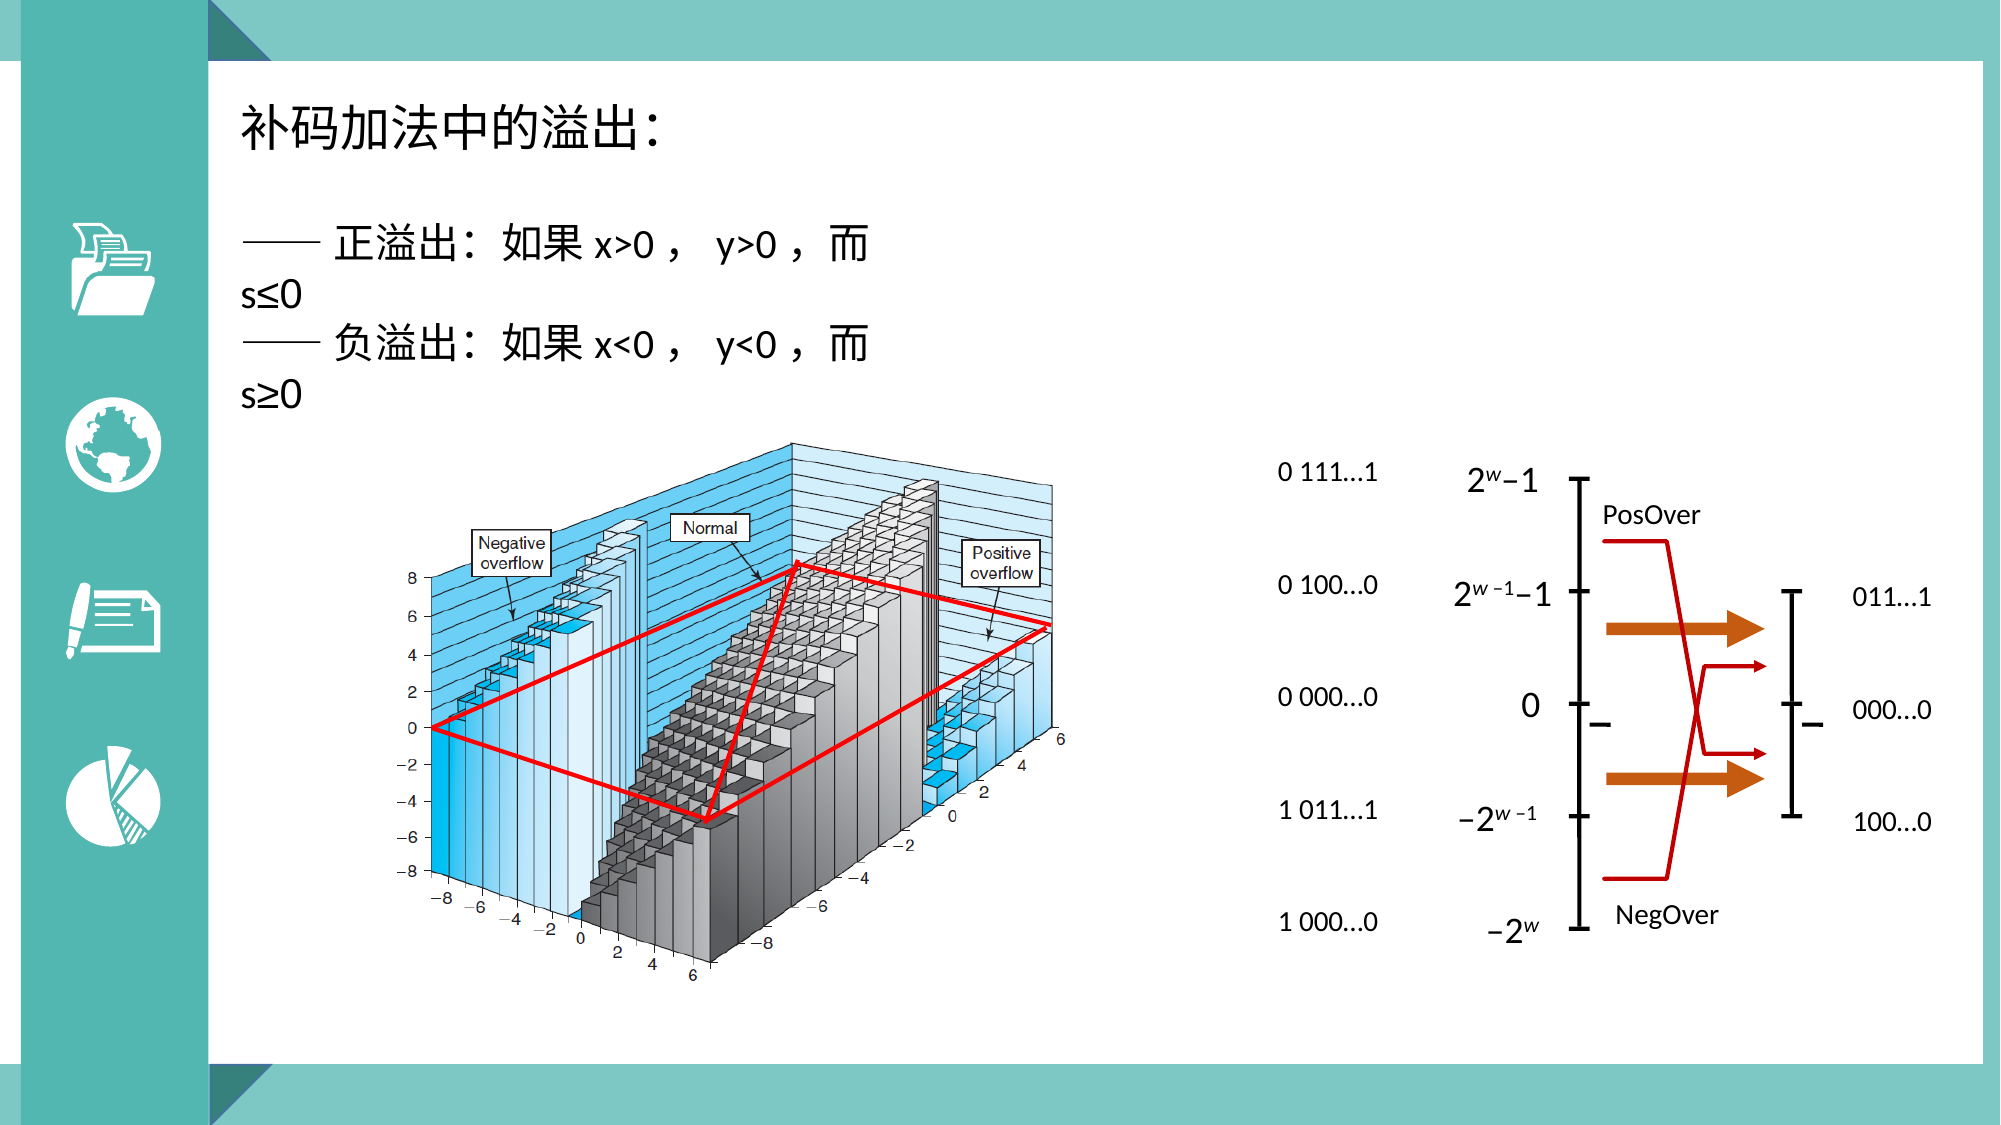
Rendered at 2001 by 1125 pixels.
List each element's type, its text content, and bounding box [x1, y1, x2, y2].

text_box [431, 567, 699, 729]
text_box –2w –1 [1442, 786, 1552, 847]
text_box PosOver [1587, 487, 1717, 538]
text_box 1 011…1 [1263, 782, 1394, 833]
text_box 0 000…0 [1263, 670, 1394, 720]
text_box 100…0 [1837, 795, 1947, 845]
text_box [1703, 710, 1767, 760]
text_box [803, 563, 1052, 626]
text_box 0 100…0 [1263, 557, 1394, 608]
text_box 0 111…1 [1263, 445, 1394, 495]
text_box 2w–1 [1451, 448, 1554, 508]
text_box 011…1 [1837, 570, 1947, 620]
text_box 2w –1–1 [1438, 561, 1594, 622]
text_box [1604, 541, 1703, 708]
text_box NegOver [1600, 887, 1735, 938]
text_box [1604, 660, 1767, 879]
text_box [704, 559, 799, 824]
text_box 1 000…0 [1263, 895, 1394, 945]
text_box 0 [1506, 673, 1556, 733]
text_box [1683, 622, 1765, 636]
text_box 补码加法中的溢出： ——正溢出：如果x>0，y>0，而s≤0 ——负溢出：如果x<0，y<0，而s≥0 [225, 89, 936, 425]
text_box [431, 736, 698, 819]
picture [397, 439, 1070, 988]
text_box [1685, 772, 1765, 786]
text_box 000…0 [1837, 682, 1947, 733]
text_box –2w [1470, 899, 1554, 959]
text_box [804, 635, 1047, 822]
